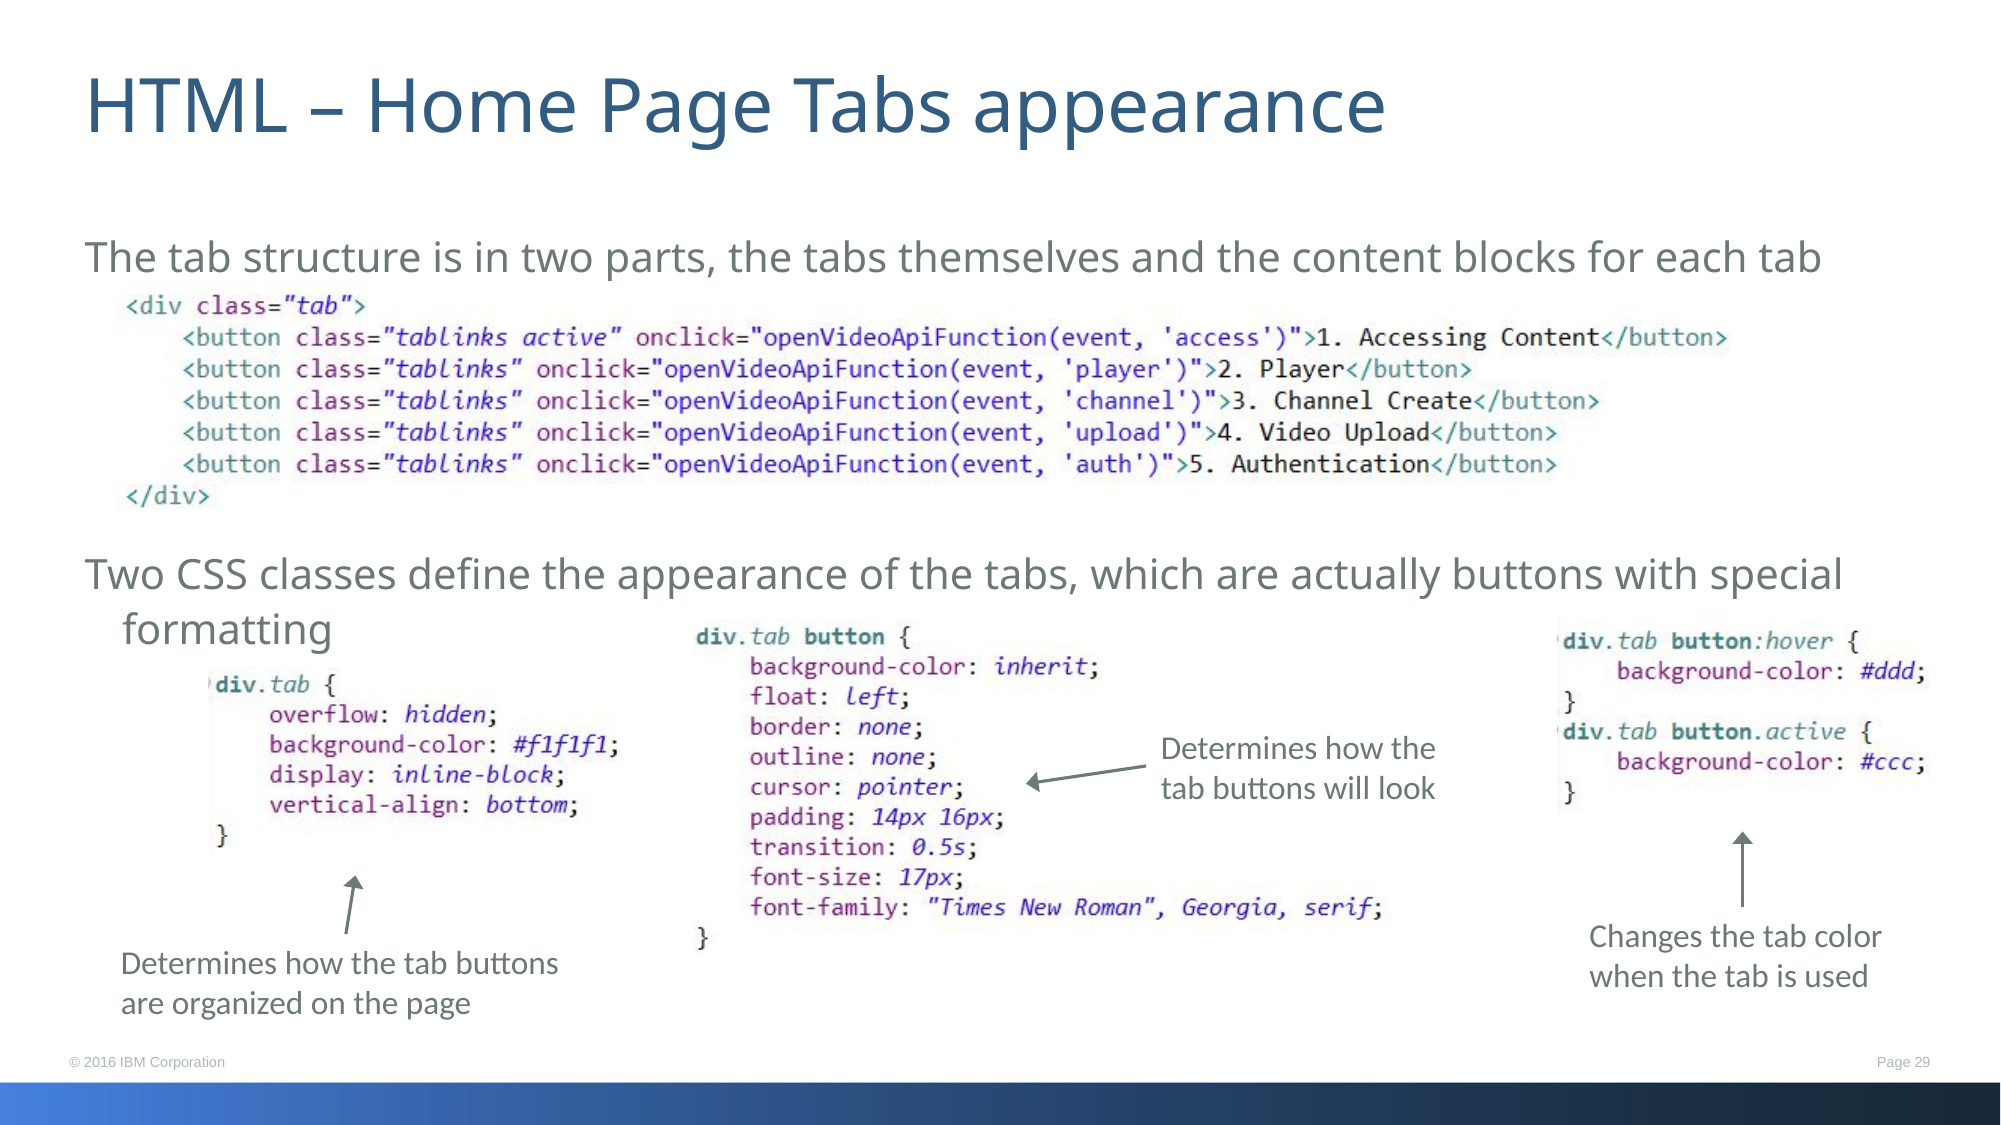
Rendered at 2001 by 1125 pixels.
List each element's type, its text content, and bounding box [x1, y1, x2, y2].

picture [0, 0, 2001, 1125]
text_box Determines how the tab buttons are organized on the page [106, 934, 586, 1029]
list The tab structure is in two parts, the tabs themselves and the content blocks for each tab Two CSS classes define the appearance of the tabs, which are actually buttons with special formatting [69, 218, 1931, 1014]
text_box Determines how the tab buttons will look [1391, 718, 1493, 814]
text_box Changes the tab color when the tab is used [1574, 907, 1911, 1002]
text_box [1025, 766, 1147, 784]
title HTML – Home Page Tabs appearance [69, 59, 1931, 182]
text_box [345, 875, 356, 935]
